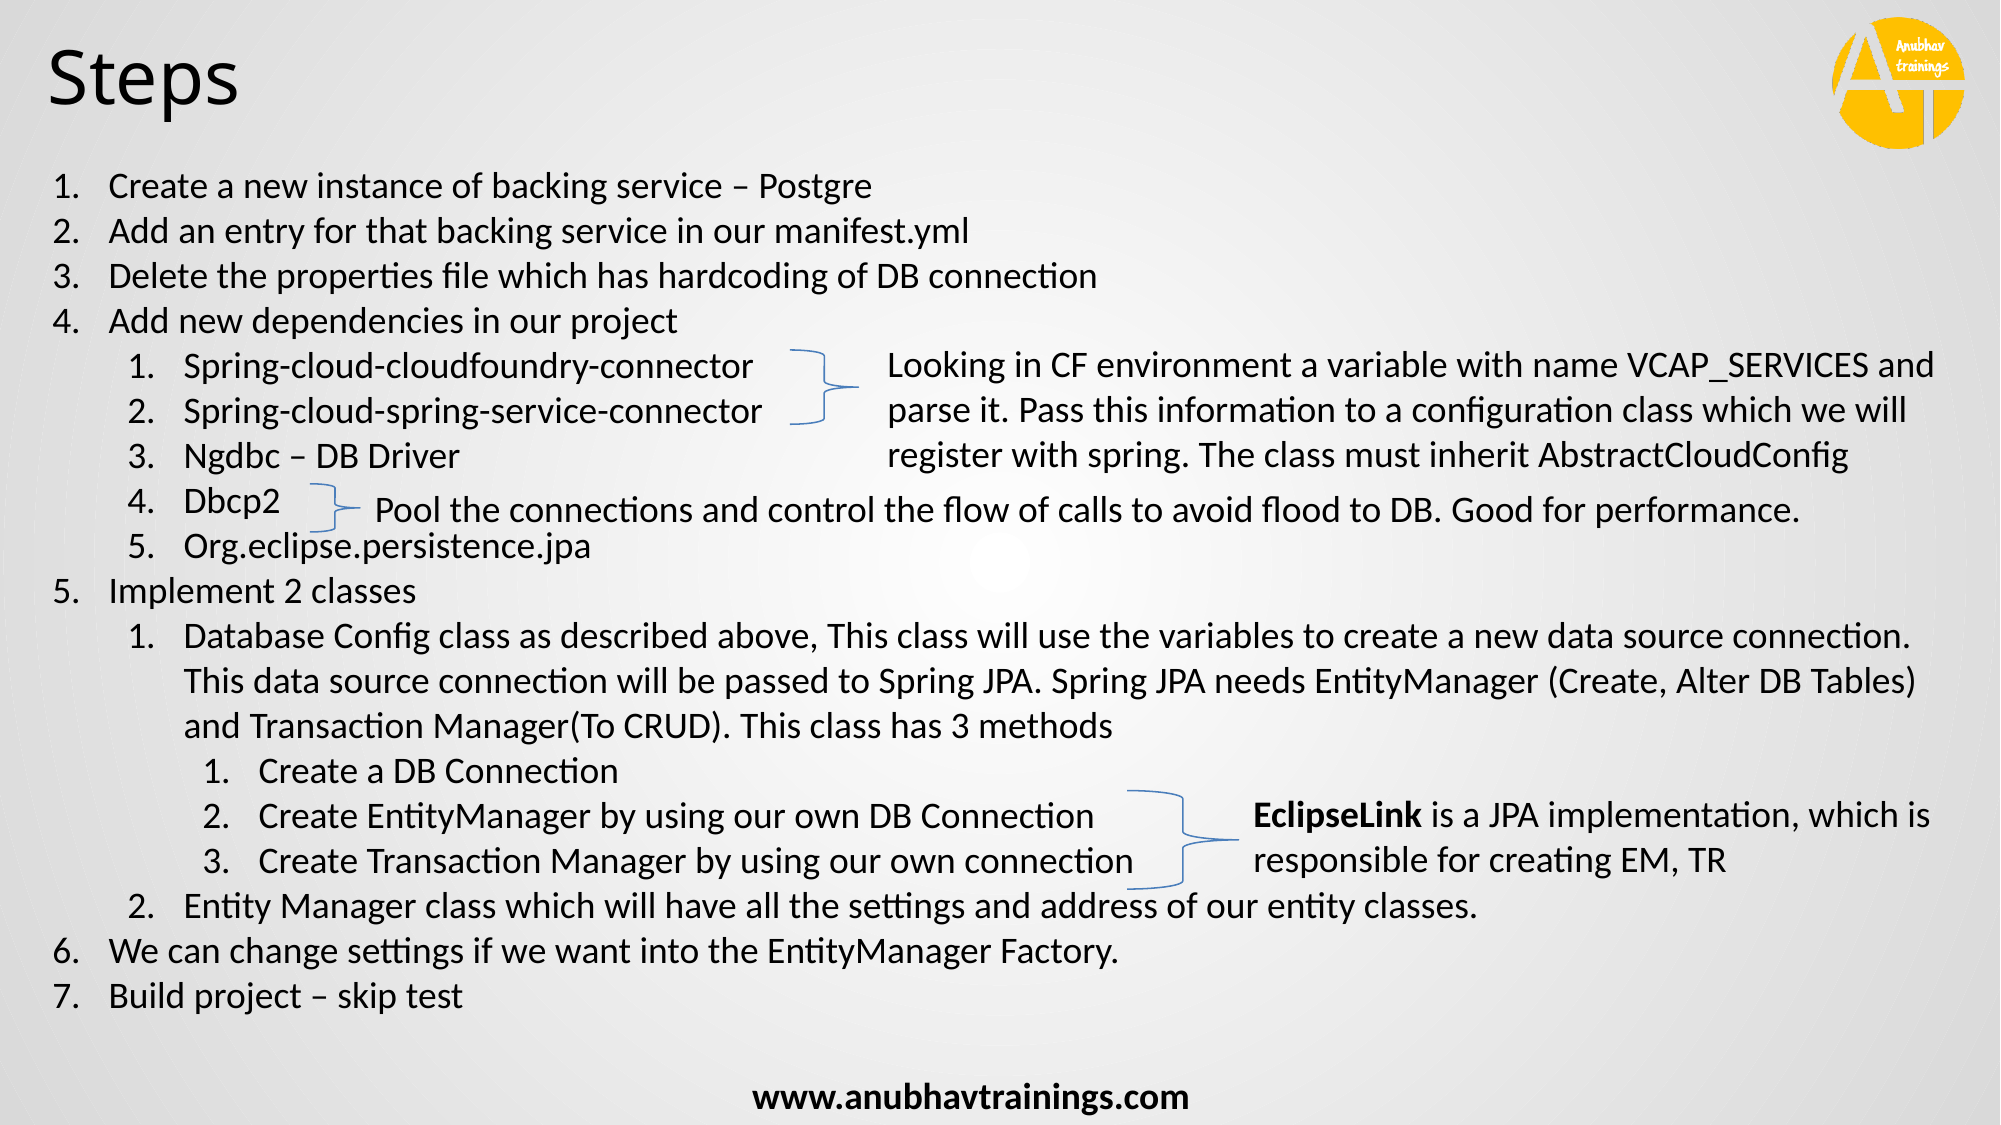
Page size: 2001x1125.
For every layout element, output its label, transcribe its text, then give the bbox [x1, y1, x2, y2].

text_box Create a new instance of backing service – Postgre Add an entry for that backing service in our manifest.yml Delete the properties file which has hardcoding of DB connection Add new dependencies in our project Spring-cloud-cloudfoundry-connector Spring-cloud-spring-service-connector Ngdbc – DB Driver Dbcp2 Org.eclipse.persistence.jpa Implement 2 classes Database Config class as described above, This class will use the variables to create a new data source connection. This data source connection will be passed to Spring JPA. Spring JPA needs EntityManager (Create, Alter DB Tables) and Transaction Manager(To CRUD). This class has 3 methods Create a DB Connection Create EntityManager by using our own DB Connection Create Transaction Manager by using our own connection Entity Manager class which will have all the settings and address of our entity classes. We can change settings if we want into the EntityManager Factory. Build project – skip test [37, 153, 1963, 1023]
text_box www.anubhavtrainings.com [737, 1064, 1320, 1125]
text_box EclipseLink is a JPA implementation, which is responsible for creating EM, TR [1238, 783, 2000, 888]
text_box Pool the connections and control the flow of calls to avoid flood to DB. Good for performance. [360, 477, 1931, 538]
text_box [1127, 789, 1238, 890]
text_box [789, 349, 860, 426]
picture [1819, 8, 1973, 160]
text_box [309, 483, 360, 533]
text_box Steps [27, 15, 1814, 133]
text_box Looking in CF environment a variable with name VCAP_SERVICES and parse it. Pass this information to a configuration class which we will register with spring. The class must inherit AbstractCloudConfig [872, 332, 1963, 483]
